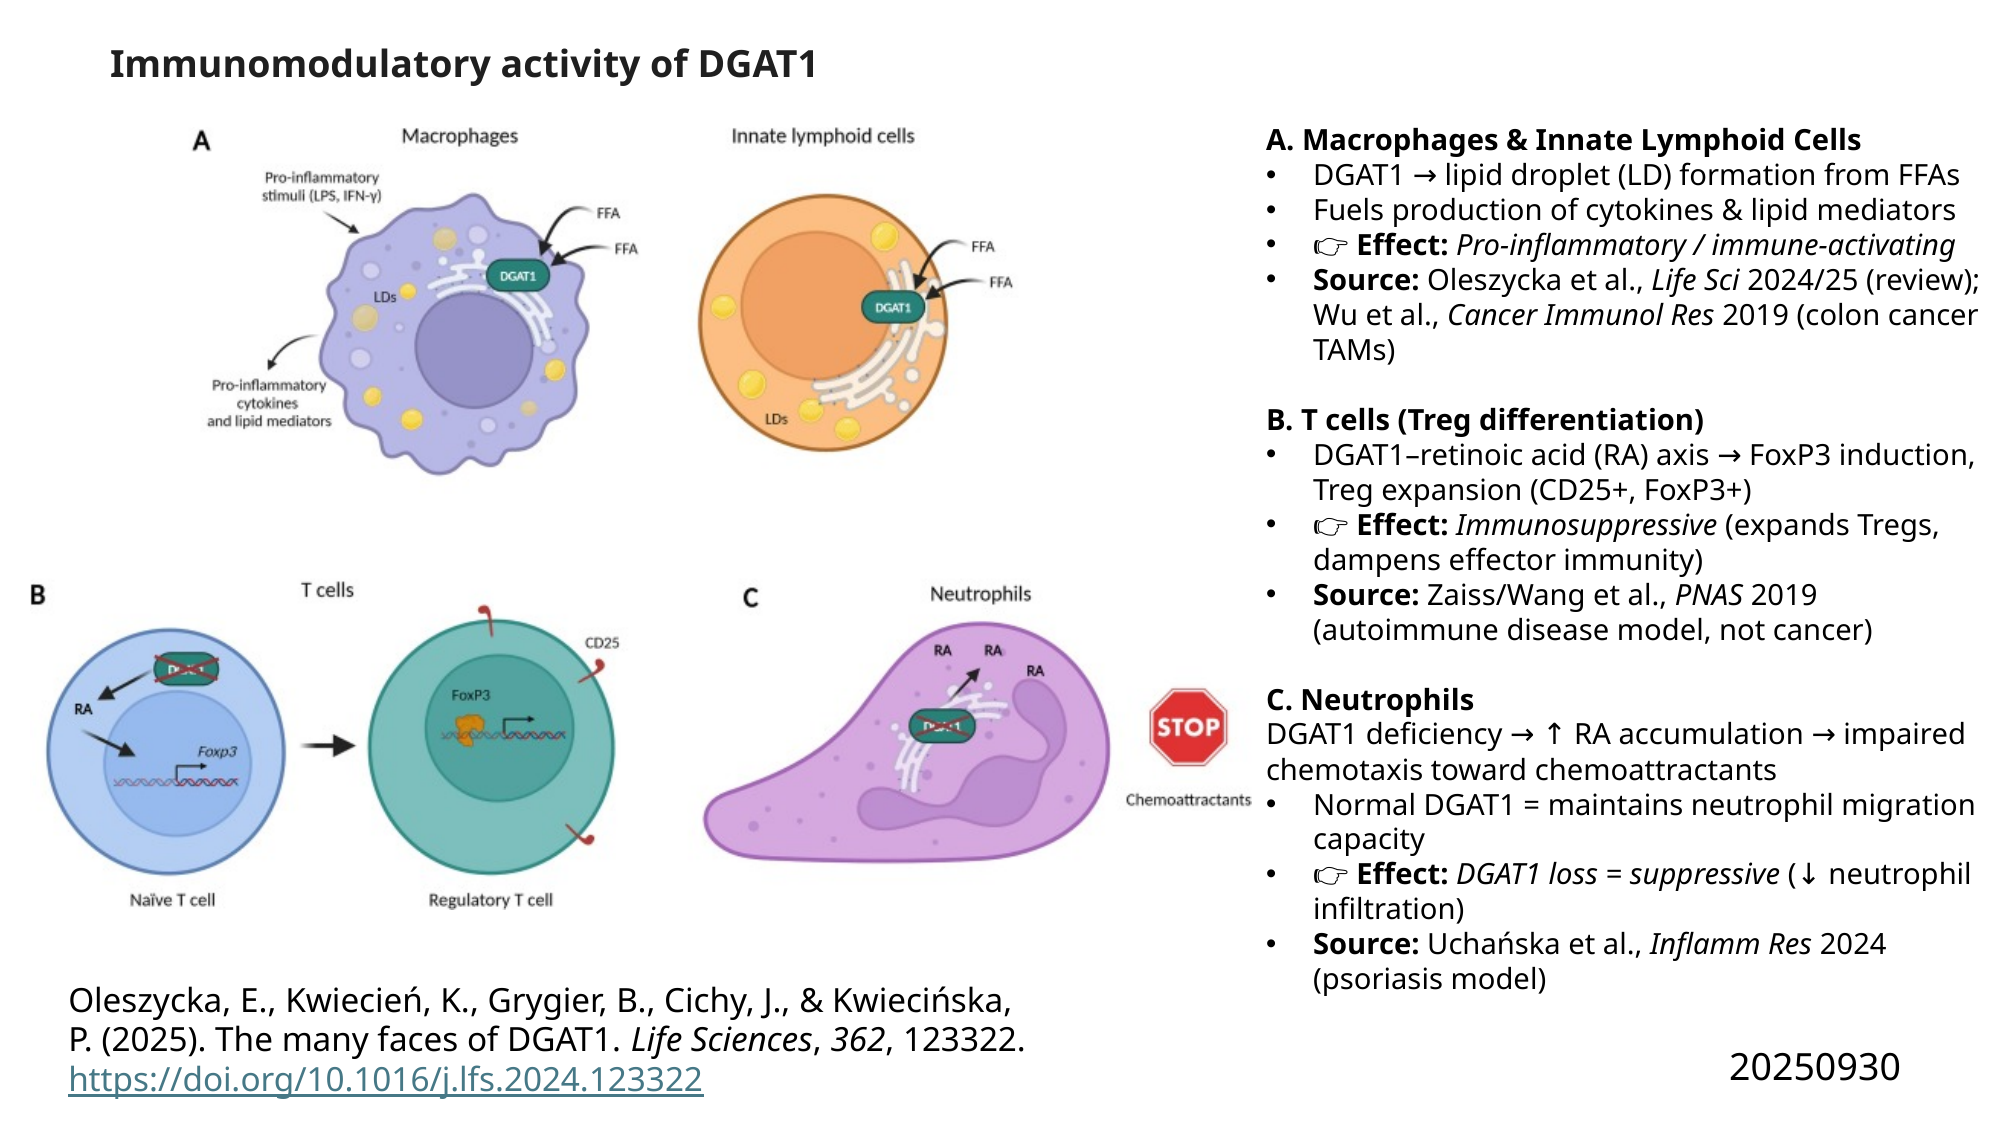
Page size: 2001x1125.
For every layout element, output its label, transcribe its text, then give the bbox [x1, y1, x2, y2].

text_box A. Macrophages & Innate Lymphoid Cells DGAT1 → lipid droplet (LD) formation from FFAs Fuels production of cytokines & lipid mediators 👉 Effect: Pro-inflammatory / immune-activating Source: Oleszycka et al., Life Sci 2024/25 (review); Wu et al., Cancer Immunol Res 2019 (colon cancer TAMs) B. T cells (Treg differentiation) DGAT1–retinoic acid (RA) axis → FoxP3 induction, Treg expansion (CD25+, FoxP3+) 👉 Effect: Immunosuppressive (expands Tregs, dampens effector immunity) Source: Zaiss/Wang et al., PNAS 2019 (autoimmune disease model, not cancer) C. Neutrophils DGAT1 deficiency → ↑ RA accumulation → impaired chemotaxis toward chemoattractants Normal DGAT1 = maintains neutrophil migration capacity 👉 Effect: DGAT1 loss = suppressive (↓ neutrophil infiltration) Source: Uchańska et al., Inflamm Res 2024 (psoriasis model) [1251, 114, 2000, 1038]
picture [29, 126, 1252, 910]
text_box Immunomodulatory activity of DGAT1 [95, 30, 1096, 92]
text_box Oleszycka, E., Kwiecień, K., Grygier, B., Cichy, J., & Kwiecińska, P. (2025). The many faces of DGAT1. Life Sciences, 362, 123322. https://doi.org/10.1016/j.lfs.2024.123322 [53, 971, 1055, 1112]
text_box 20250930 [1714, 1035, 1946, 1096]
